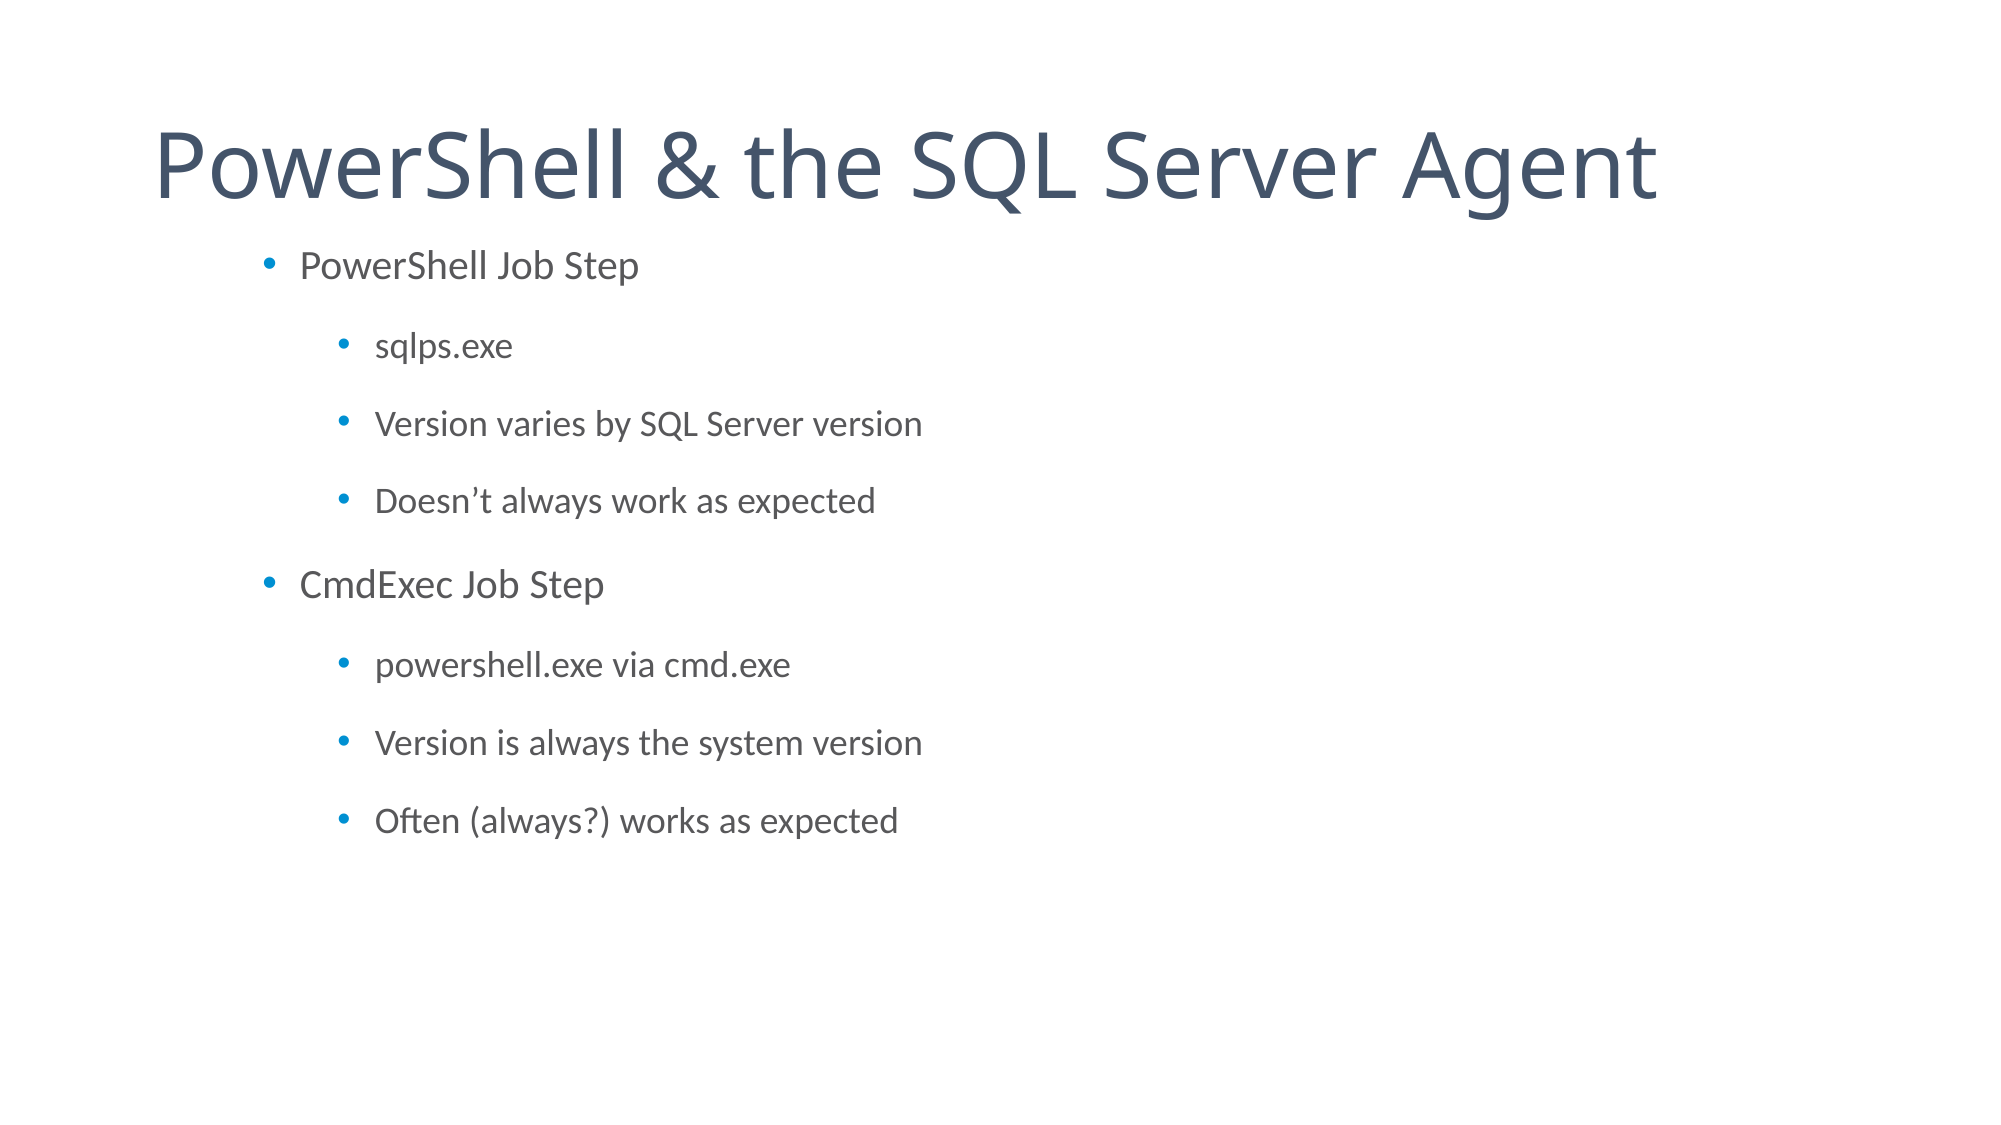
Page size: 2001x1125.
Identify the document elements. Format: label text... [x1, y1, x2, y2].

list PowerShell Job Step sqlps.exe Version varies by SQL Server version Doesn’t always work as expected CmdExec Job Step powershell.exe via cmd.exe Version is always the system version Often (always?) works as expected [97, 205, 1955, 1043]
title PowerShell & the SQL Server Agent [137, 59, 1863, 278]
